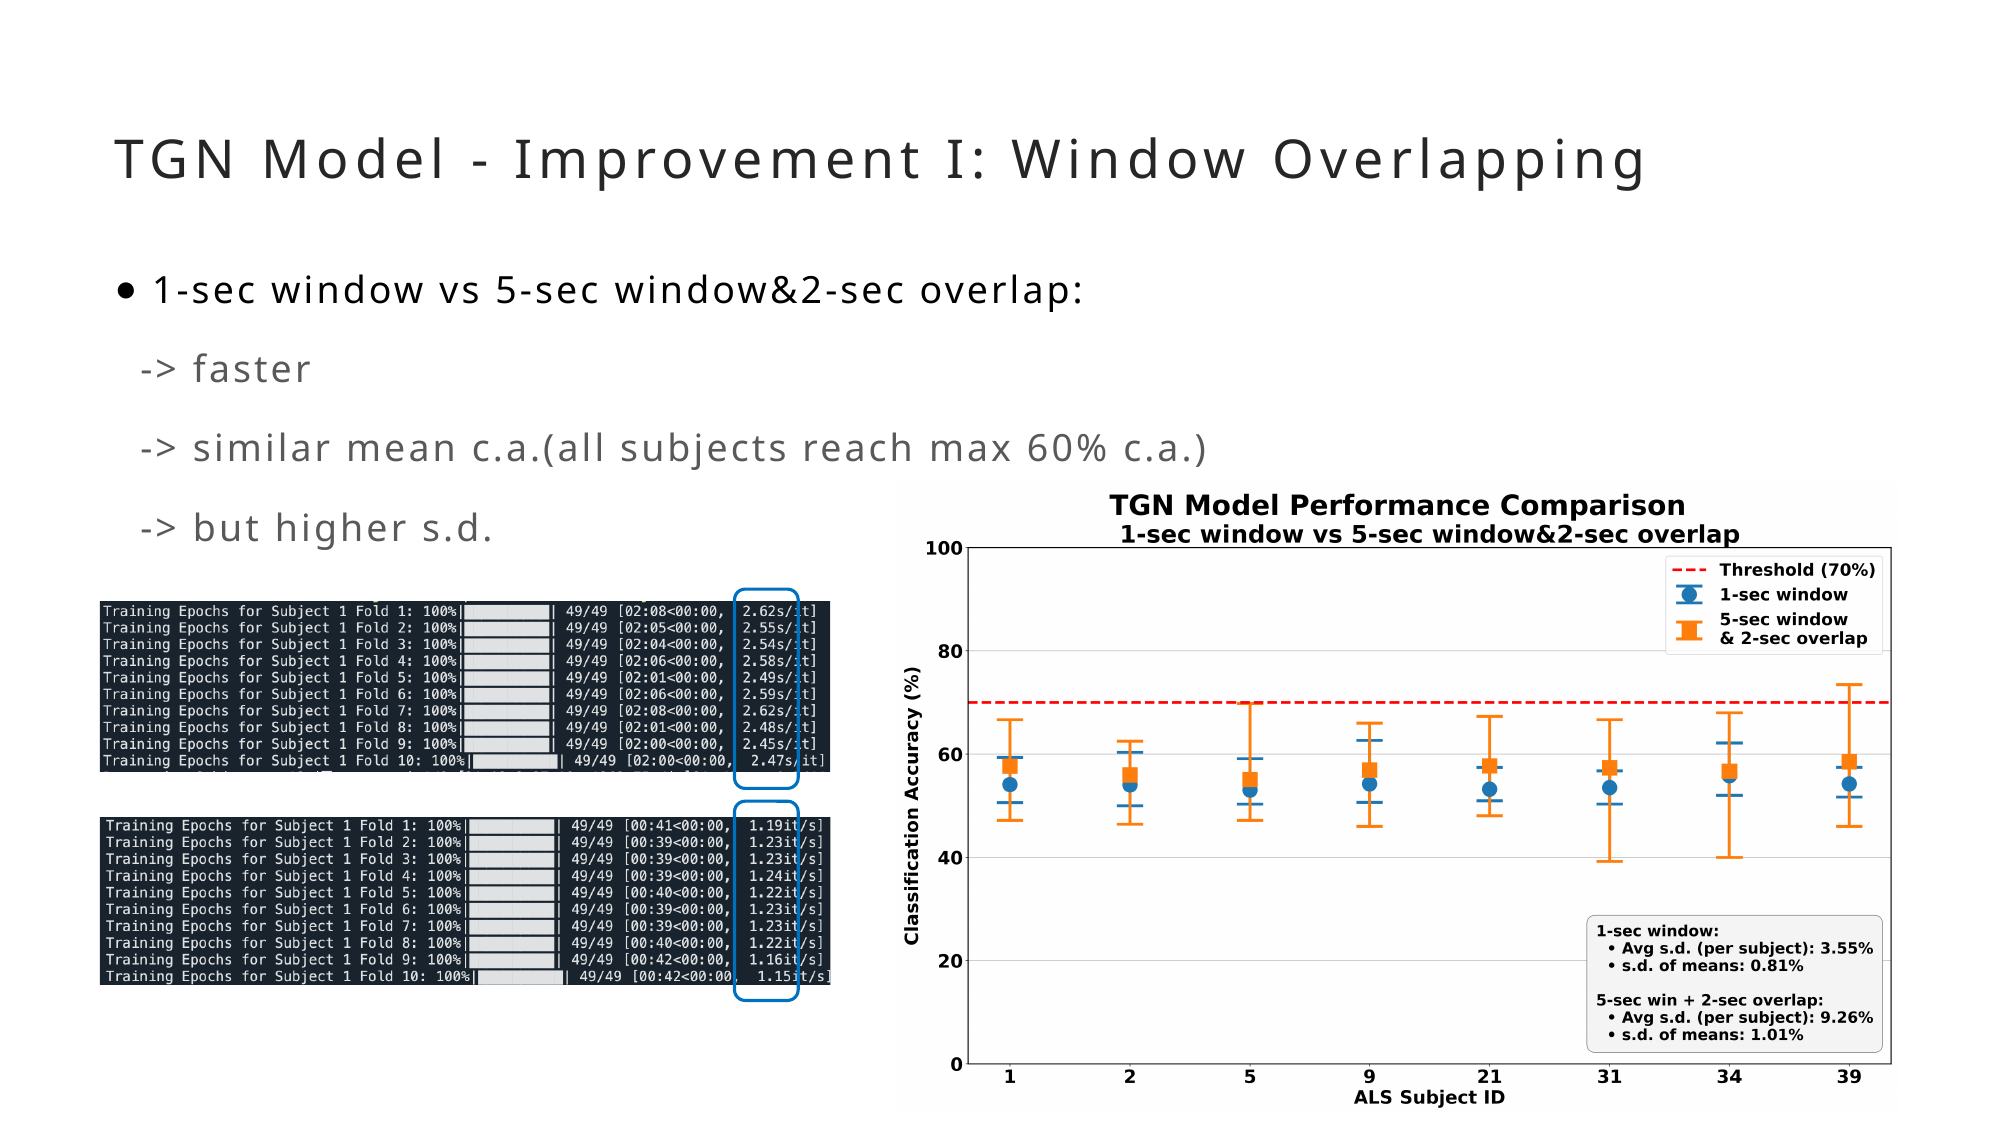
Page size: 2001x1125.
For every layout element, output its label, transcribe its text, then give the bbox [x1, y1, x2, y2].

picture [99, 816, 831, 986]
text_box [733, 800, 800, 816]
title TGN Model - Improvement I: Window Overlapping [99, 99, 1900, 216]
picture [99, 601, 831, 773]
picture [896, 481, 1900, 1116]
list 1-sec window vs 5-sec window&2-sec overlap: -> faster -> similar mean c.a.(all subjects reach max 60% c.a.) -> but higher s.d. [99, 244, 1900, 1045]
text_box [733, 773, 800, 790]
text_box [733, 986, 800, 1002]
text_box [733, 588, 800, 601]
